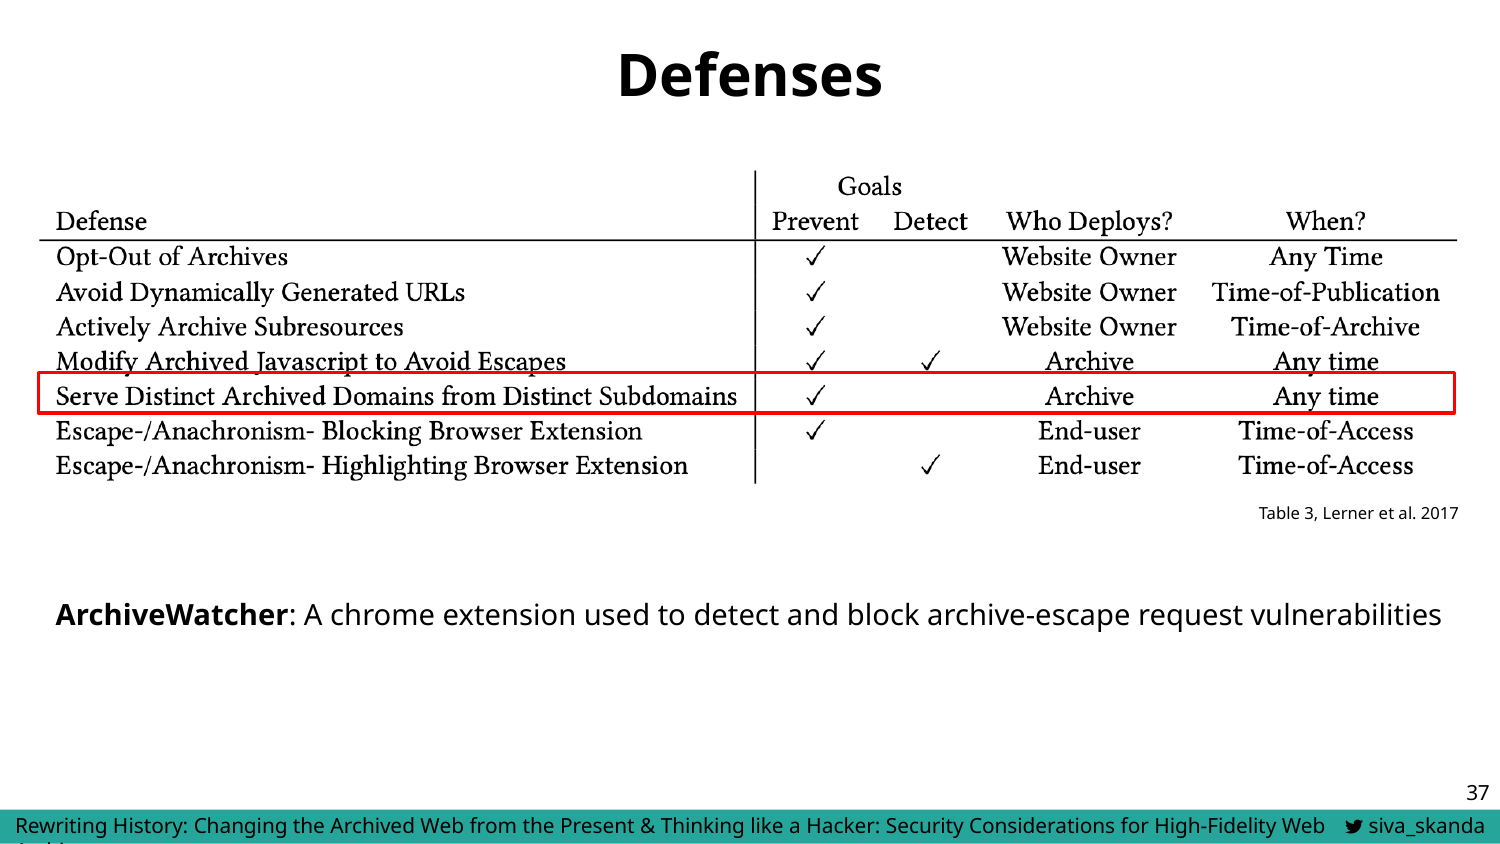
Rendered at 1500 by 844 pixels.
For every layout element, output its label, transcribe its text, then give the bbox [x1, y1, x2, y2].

picture [1345, 818, 1363, 835]
picture [25, 164, 1475, 485]
slide_number ‹#› [1414, 761, 1500, 826]
text_box Table 3, Lerner et al. 2017 [1239, 493, 1475, 534]
text_box ArchiveWatcher: A chrome extension used to detect and block archive-escape request vulnerabilities [40, 581, 1466, 647]
title Defenses [0, 23, 1500, 124]
